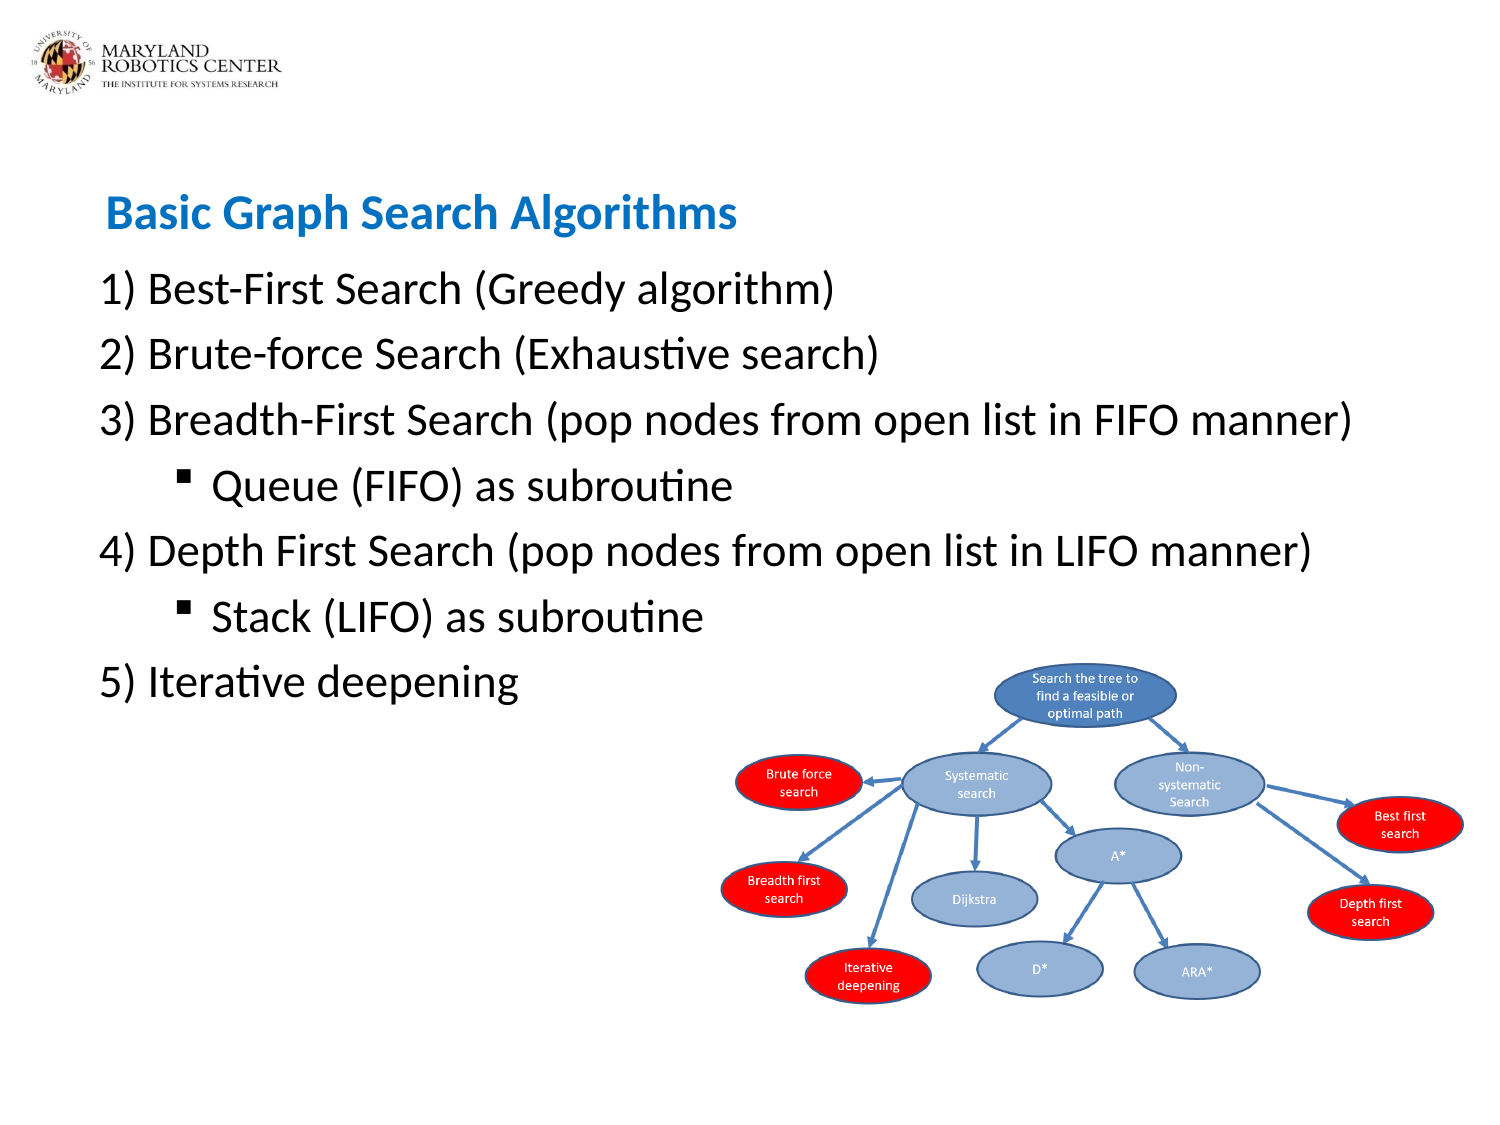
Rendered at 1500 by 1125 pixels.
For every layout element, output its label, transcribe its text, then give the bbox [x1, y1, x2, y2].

picture [27, 28, 297, 95]
text_box 1) Best-First Search (Greedy algorithm) 2) Brute-force Search (Exhaustive search) 3) Breadth-First Search (pop nodes from open list in FIFO manner) Queue (FIFO) as subroutine 4) Depth First Search (pop nodes from open list in LIFO manner) Stack (LIFO) as subroutine 5) Iterative deepening [12, 251, 1396, 974]
text_box Basic Graph Search Algorithms [90, 148, 1280, 271]
picture [711, 619, 1468, 1029]
